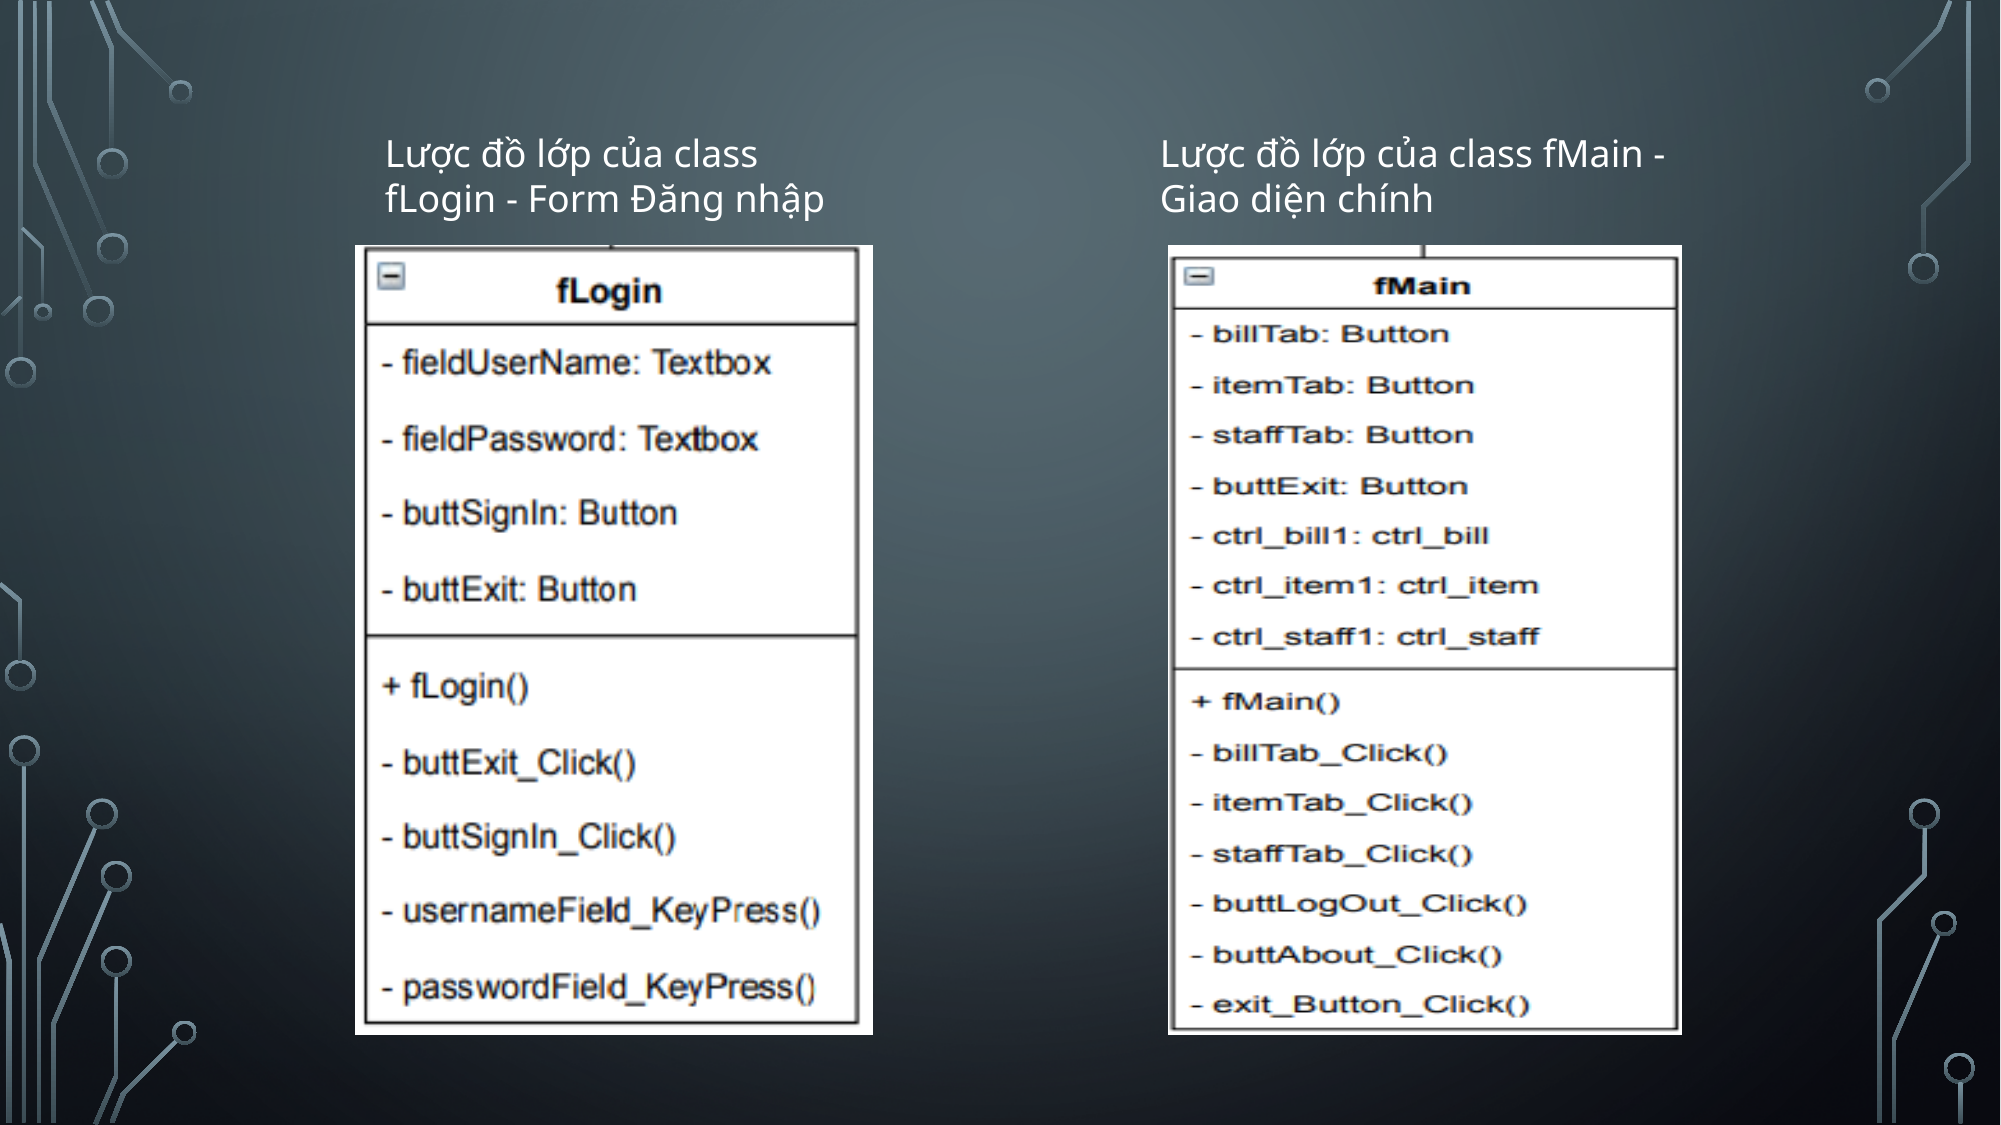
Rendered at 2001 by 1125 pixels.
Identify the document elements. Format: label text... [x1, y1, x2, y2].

text_box Lược đồ lớp của class fMain - Giao diện chính [1145, 122, 1682, 228]
picture [1167, 244, 1682, 1035]
picture [355, 244, 873, 1035]
text_box Lược đồ lớp của class fLogin - Form Đăng nhập [370, 122, 894, 228]
